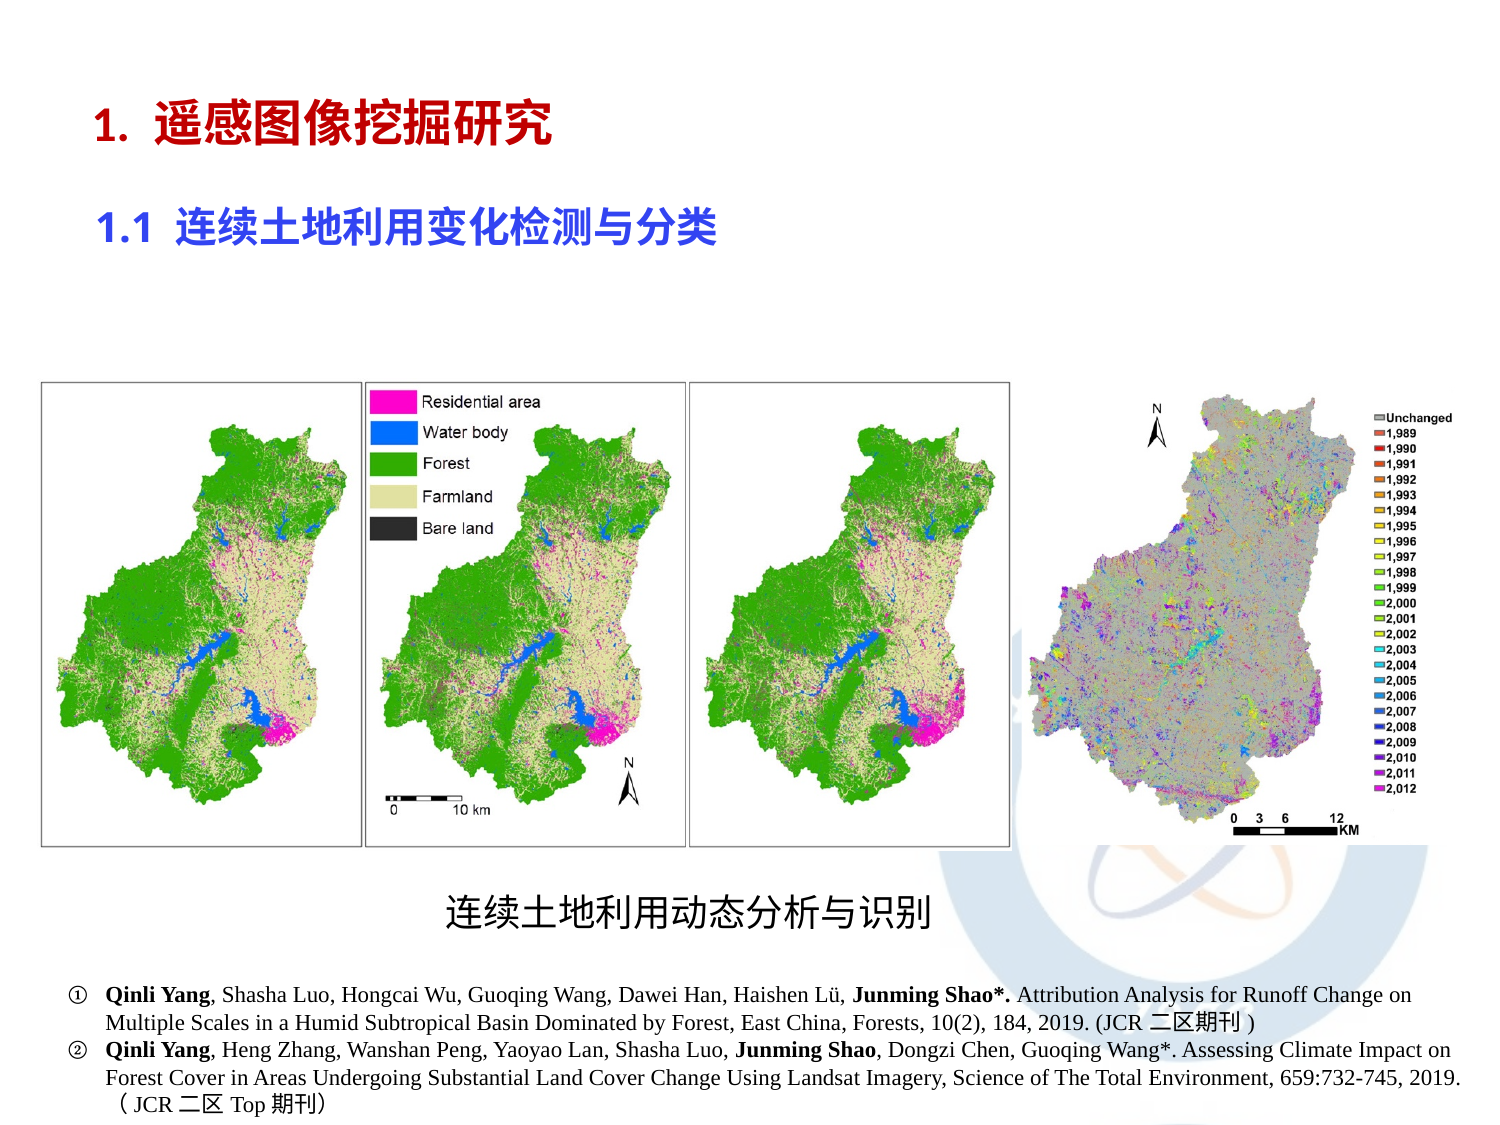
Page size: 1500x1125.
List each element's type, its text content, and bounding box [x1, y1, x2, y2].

text_box 连续土地利用动态分析与识别 [431, 881, 975, 942]
picture [1021, 377, 1458, 845]
text_box 1.1 连续土地利用变化检测与分类 [80, 193, 1191, 259]
text_box Qinli Yang, Shasha Luo, Hongcai Wu, Guoqing Wang, Dawei Han, Haishen Lü, Junming Shao*. Attribution Analysis for Runoff Change on Multiple Scales in a Humid Subtropical Basin Dominated by Forest, East China, Forests, 10(2), 184, 2019. (JCR二区期刊) Qinli Yang, Heng Zhang, Wanshan Peng, Yaoyao Lan, Shasha Luo, Junming Shao, Dongzi Chen, Guoqing Wang*. Assessing Climate Impact on Forest Cover in Areas Undergoing Substantial Land Cover Change Using Landsat Imagery, Science of The Total Environment, 659:732-745, 2019.（JCR二区Top期刊） [53, 972, 1483, 1125]
text_box 1. 遥感图像挖掘研究 [76, 78, 910, 159]
picture [37, 377, 1012, 851]
